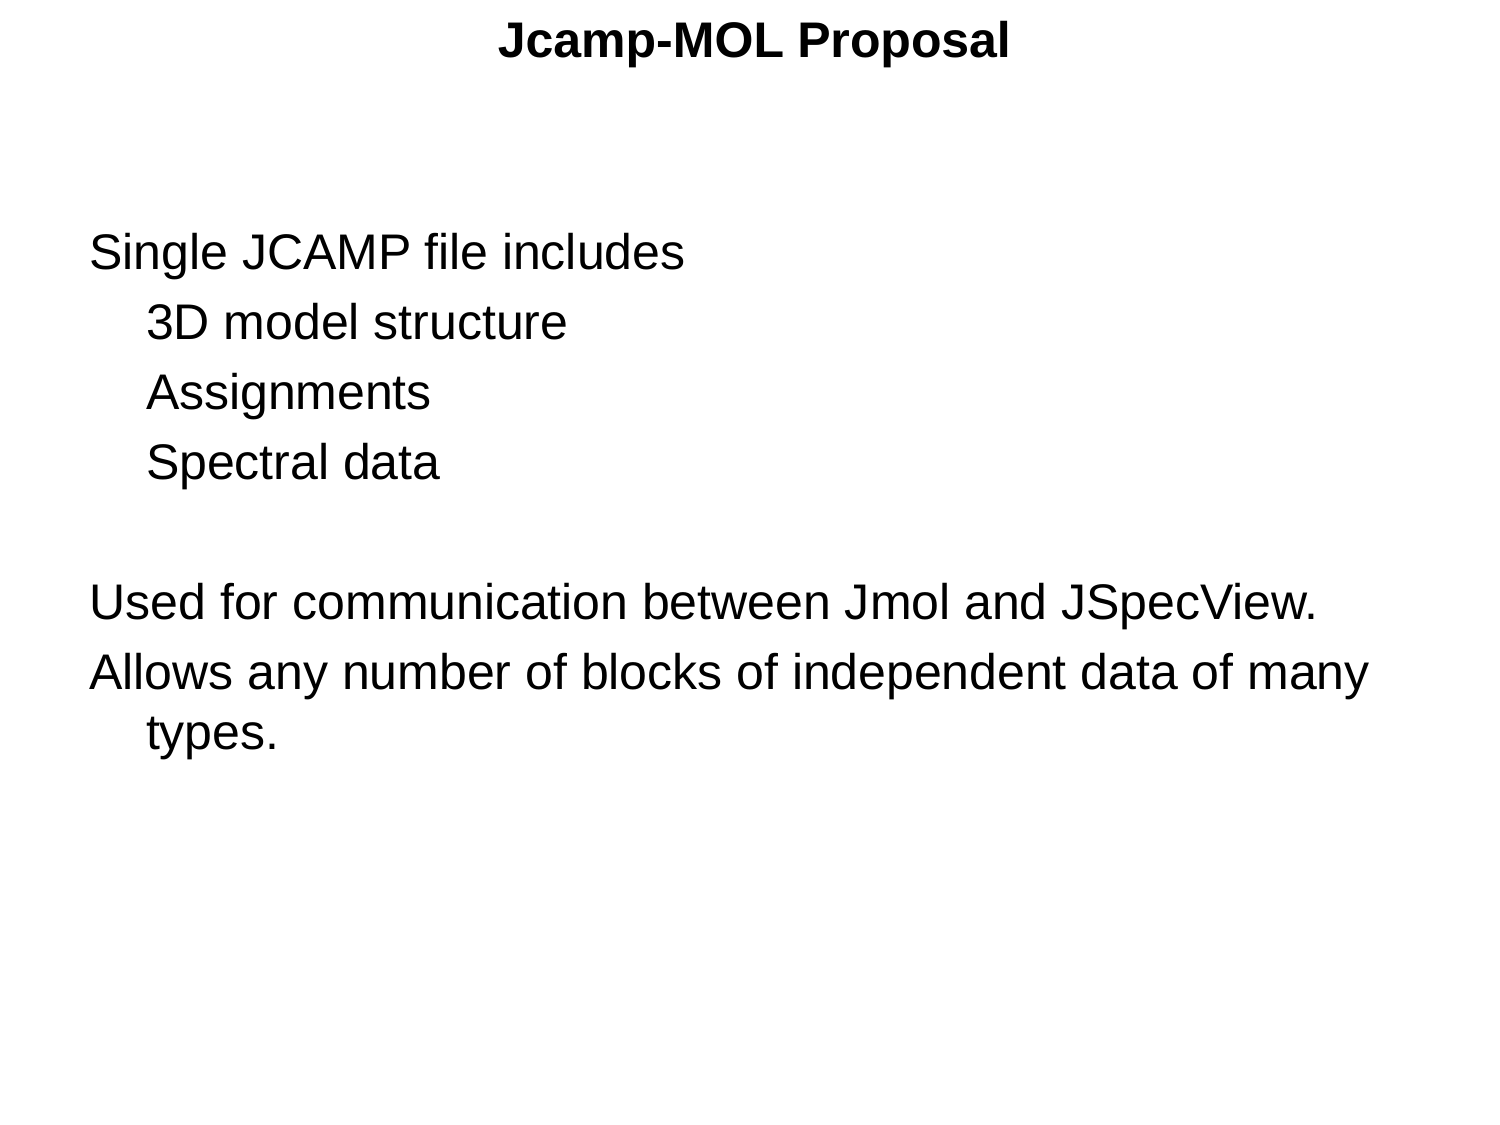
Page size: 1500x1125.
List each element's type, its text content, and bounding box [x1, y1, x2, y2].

text_box Jcamp-MOL Proposal [9, 0, 1500, 113]
text_box Single JCAMP file includes 3D model structure Assignments Spectral data Used for communication between Jmol and JSpecView. Allows any number of blocks of independent data of many types. [74, 212, 1425, 955]
